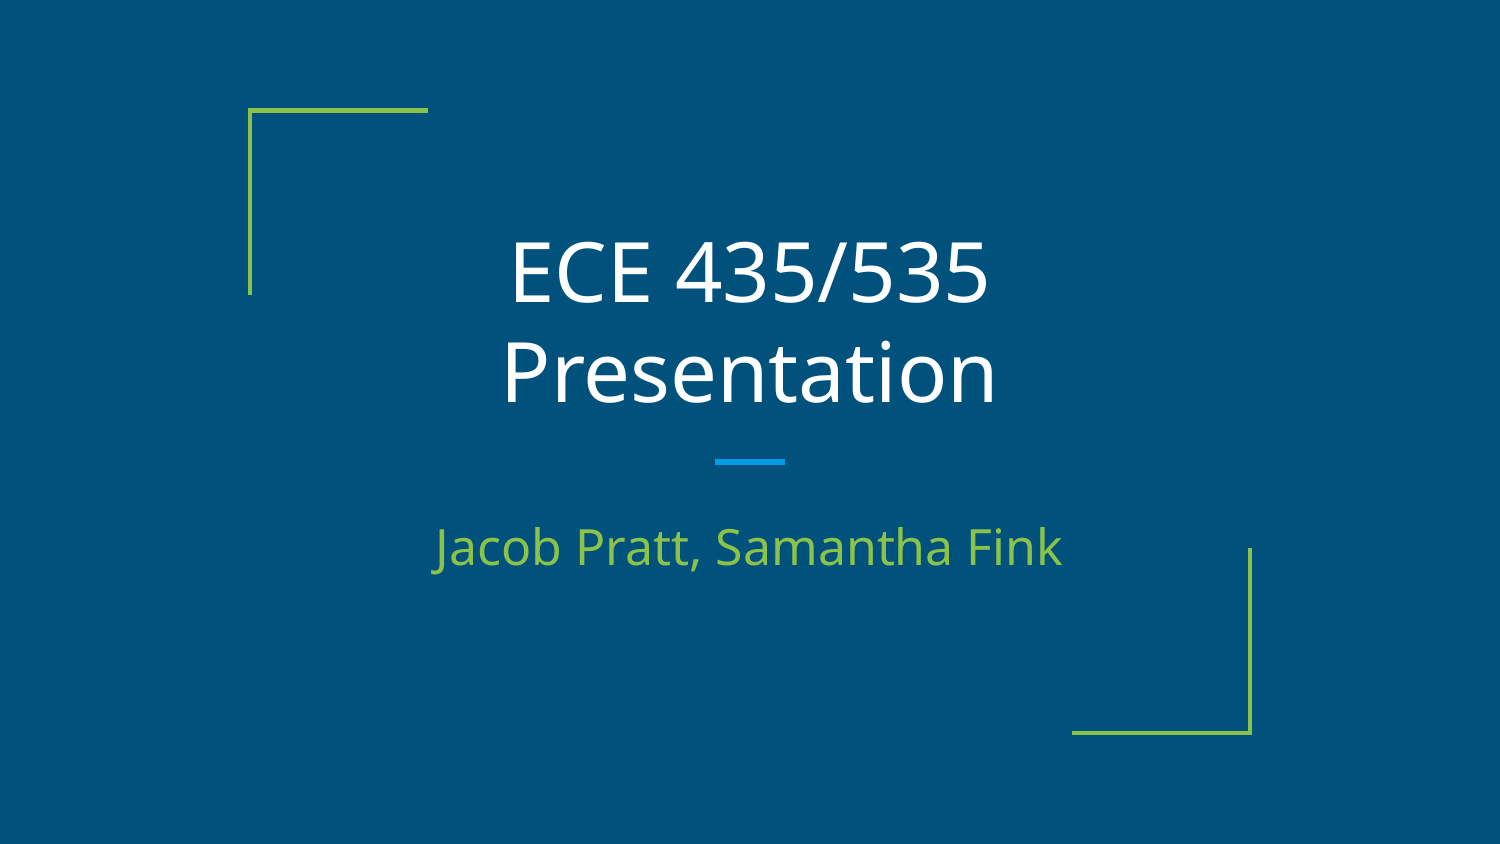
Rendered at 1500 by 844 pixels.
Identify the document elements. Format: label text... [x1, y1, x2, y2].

title ECE 435/535 Presentation [275, 195, 1225, 435]
subtitle Jacob Pratt, Samantha Fink [275, 500, 1225, 650]
